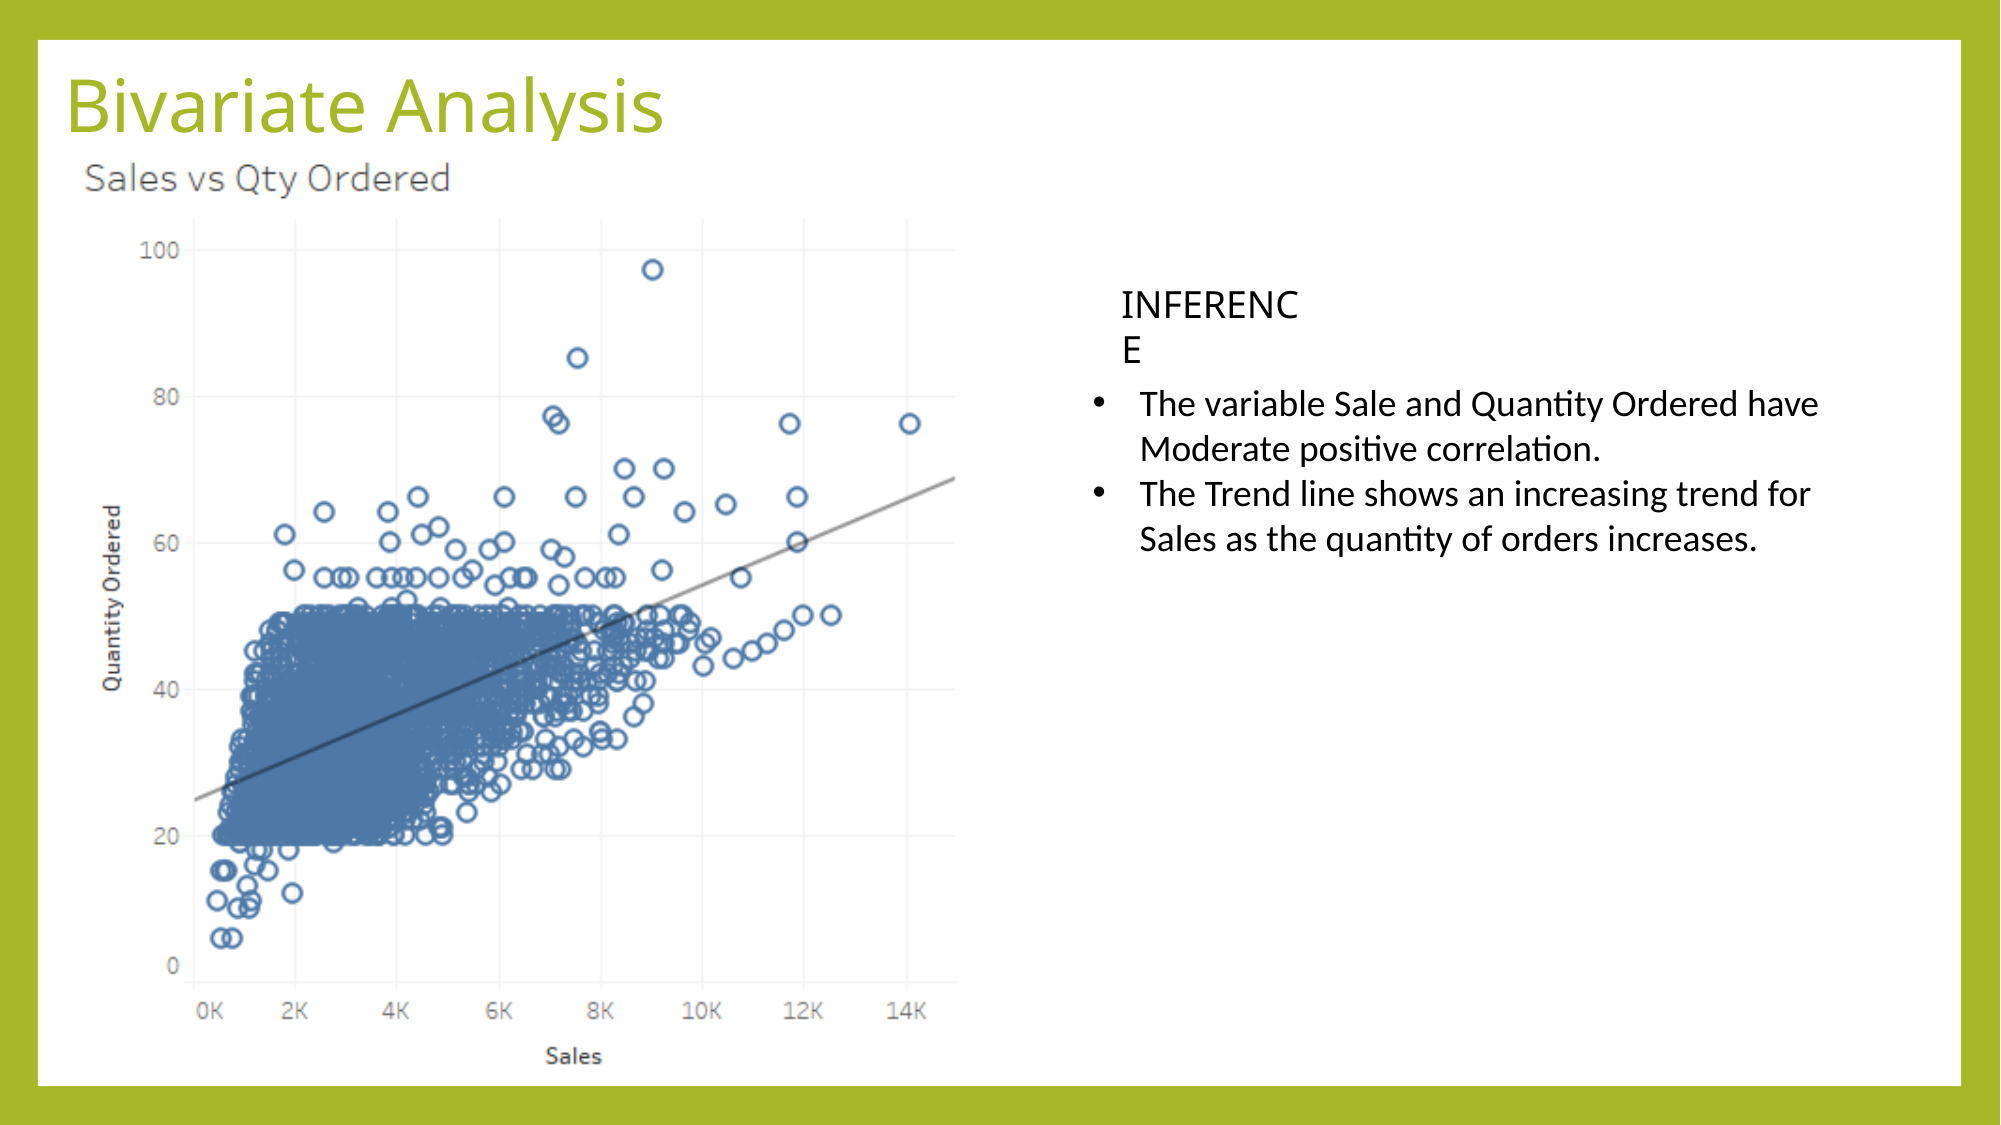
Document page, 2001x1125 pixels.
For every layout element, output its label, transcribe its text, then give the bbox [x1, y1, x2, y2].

text_box Bivariate Analysis [49, 37, 757, 180]
text_box INFERENCE [1106, 273, 1334, 379]
text_box The variable Sale and Quantity Ordered have Moderate positive correlation. The Trend line shows an increasing trend for Sales as the quantity of orders increases. [1077, 371, 1869, 567]
picture [76, 141, 974, 1068]
